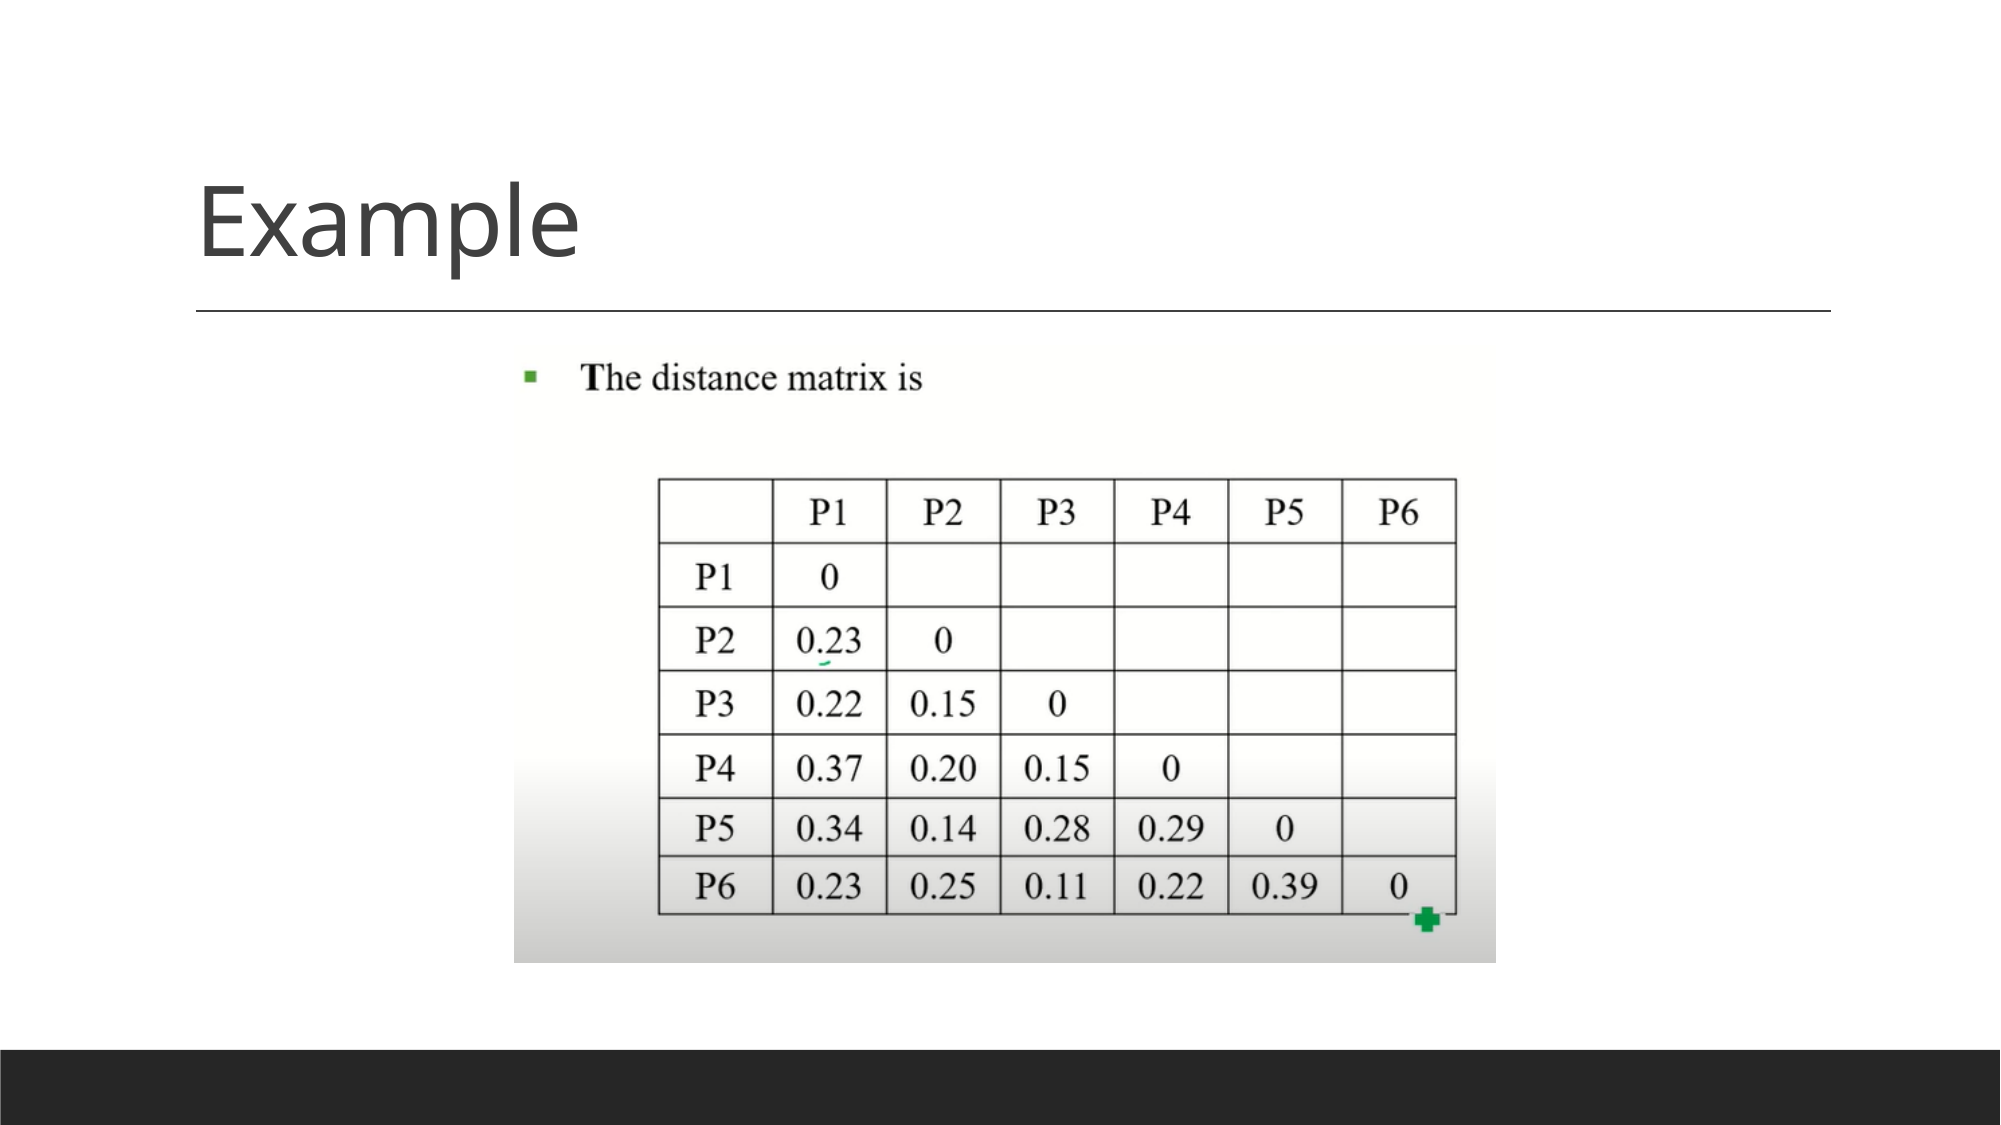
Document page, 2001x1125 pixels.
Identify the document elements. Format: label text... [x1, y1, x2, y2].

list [514, 345, 1496, 964]
title Example [180, 47, 1830, 285]
